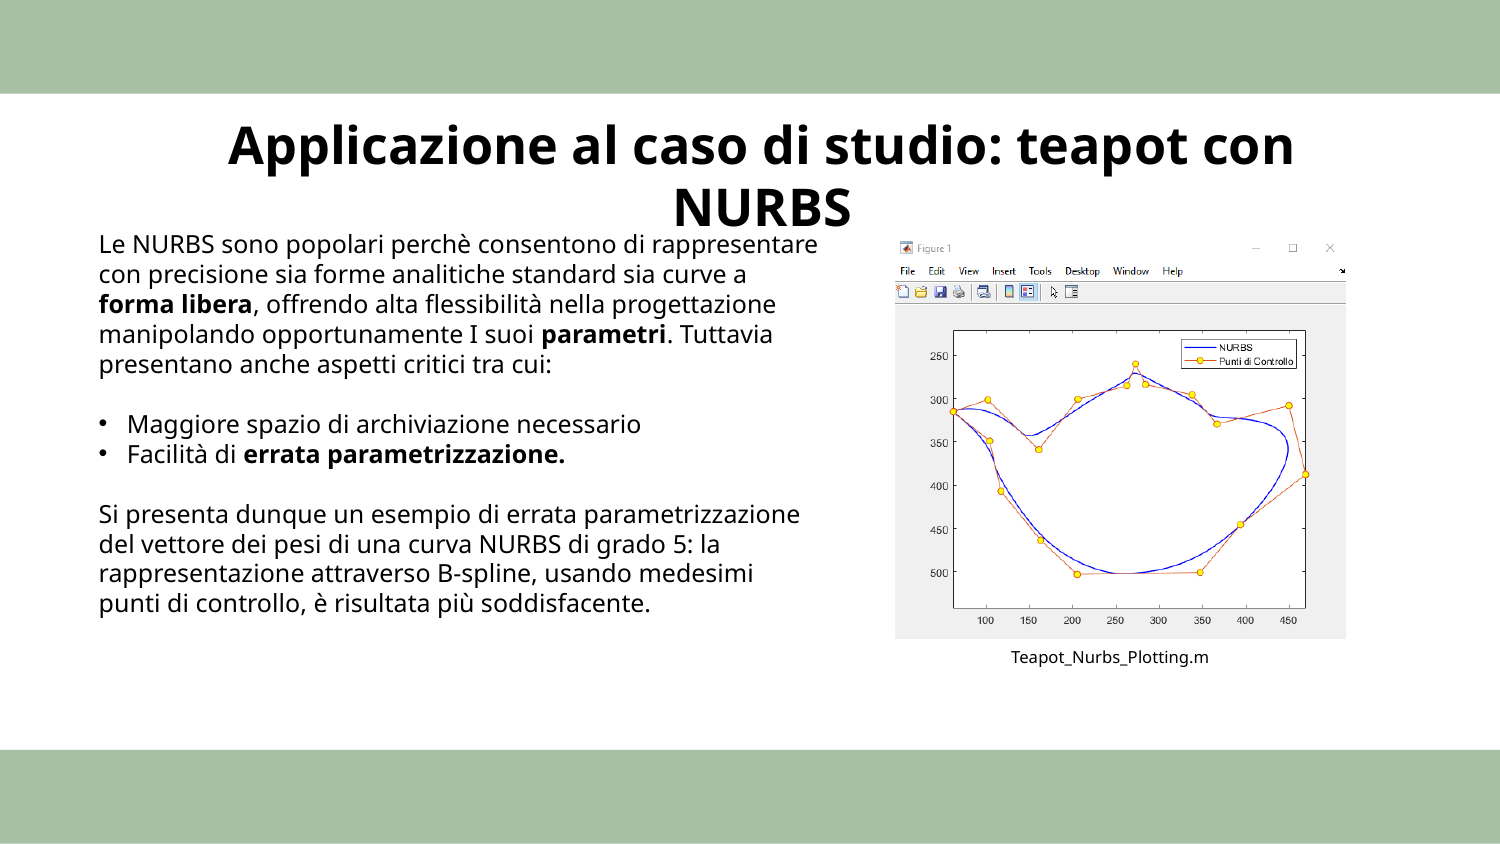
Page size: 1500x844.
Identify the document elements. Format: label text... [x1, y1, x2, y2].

text_box Teapot_Nurbs_Plotting.m [995, 647, 1304, 674]
picture [895, 235, 1346, 639]
text_box Le NURBS sono popolari perchè consentono di rappresentare con precisione sia forme analitiche standard sia curve a forma libera, offrendo alta flessibilità nella progettazione manipolando opportunamente I suoi parametri. Tuttavia presentano anche aspetti critici tra cui: Maggiore spazio di archiviazione necessario Facilità di errata parametrizzazione. Si presenta dunque un esempio di errata parametrizzazione del vettore dei pesi di una curva NURBS di grado 5: la rappresentazione attraverso B-spline, usando medesimi punti di controllo, è risultata più soddisfacente. [83, 221, 836, 661]
title Applicazione al caso di studio: teapot con NURBS [121, 97, 1403, 203]
